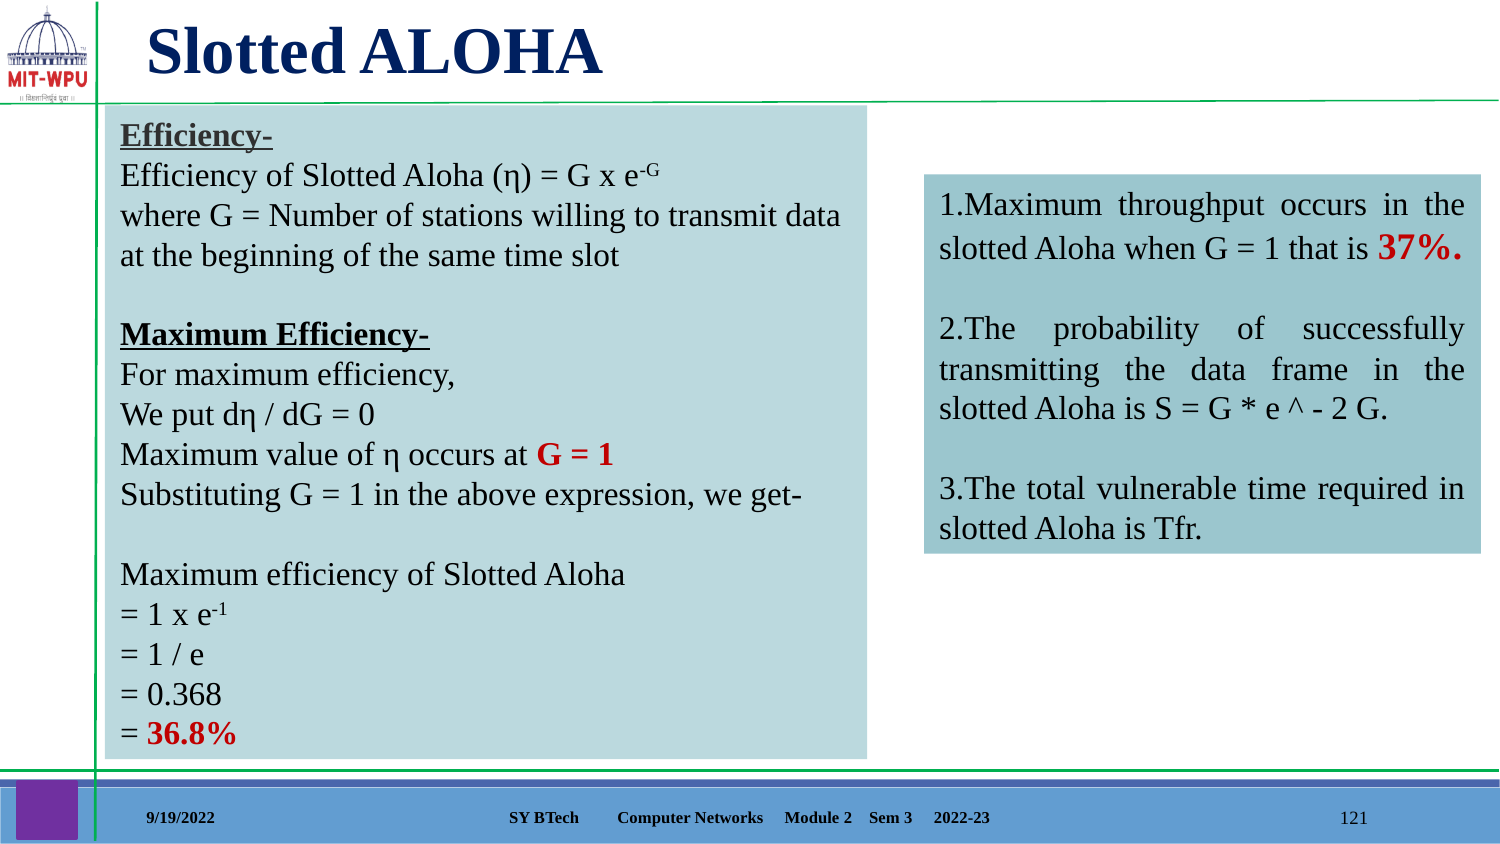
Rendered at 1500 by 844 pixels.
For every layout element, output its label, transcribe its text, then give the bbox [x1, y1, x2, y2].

text_box Slotted ALOHA [135, 15, 1423, 93]
footer SY BTech Computer Networks Module 2 Sem 3 2022-23 [453, 794, 1047, 840]
text_box Efficiency- Efficiency of Slotted Aloha (η) = G x e-G where G = Number of stations willing to transmit data at the beginning of the same time slot Maximum Efficiency- For maximum efficiency, We put dη / dG = 0 Maximum value of η occurs at G = 1 Substituting G = 1 in the above expression, we get- Maximum efficiency of Slotted Aloha = 1 x e-1 = 1 / e = 0.368 = 36.8% [104, 113, 868, 760]
slide_number ‹#› [1218, 794, 1380, 840]
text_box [101, 100, 1499, 104]
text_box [94, 779, 98, 842]
text_box [17, 782, 76, 839]
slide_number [135, 794, 440, 840]
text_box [0, 100, 89, 104]
text_box [6, 5, 88, 98]
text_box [94, 1, 98, 770]
text_box Maximum throughput occurs in the slotted Aloha when G = 1 that is 37%. The probability of successfully transmitting the data frame in the slotted Aloha is S = G * e ^ - 2 G. The total vulnerable time required in slotted Aloha is Tfr. [924, 174, 1481, 554]
